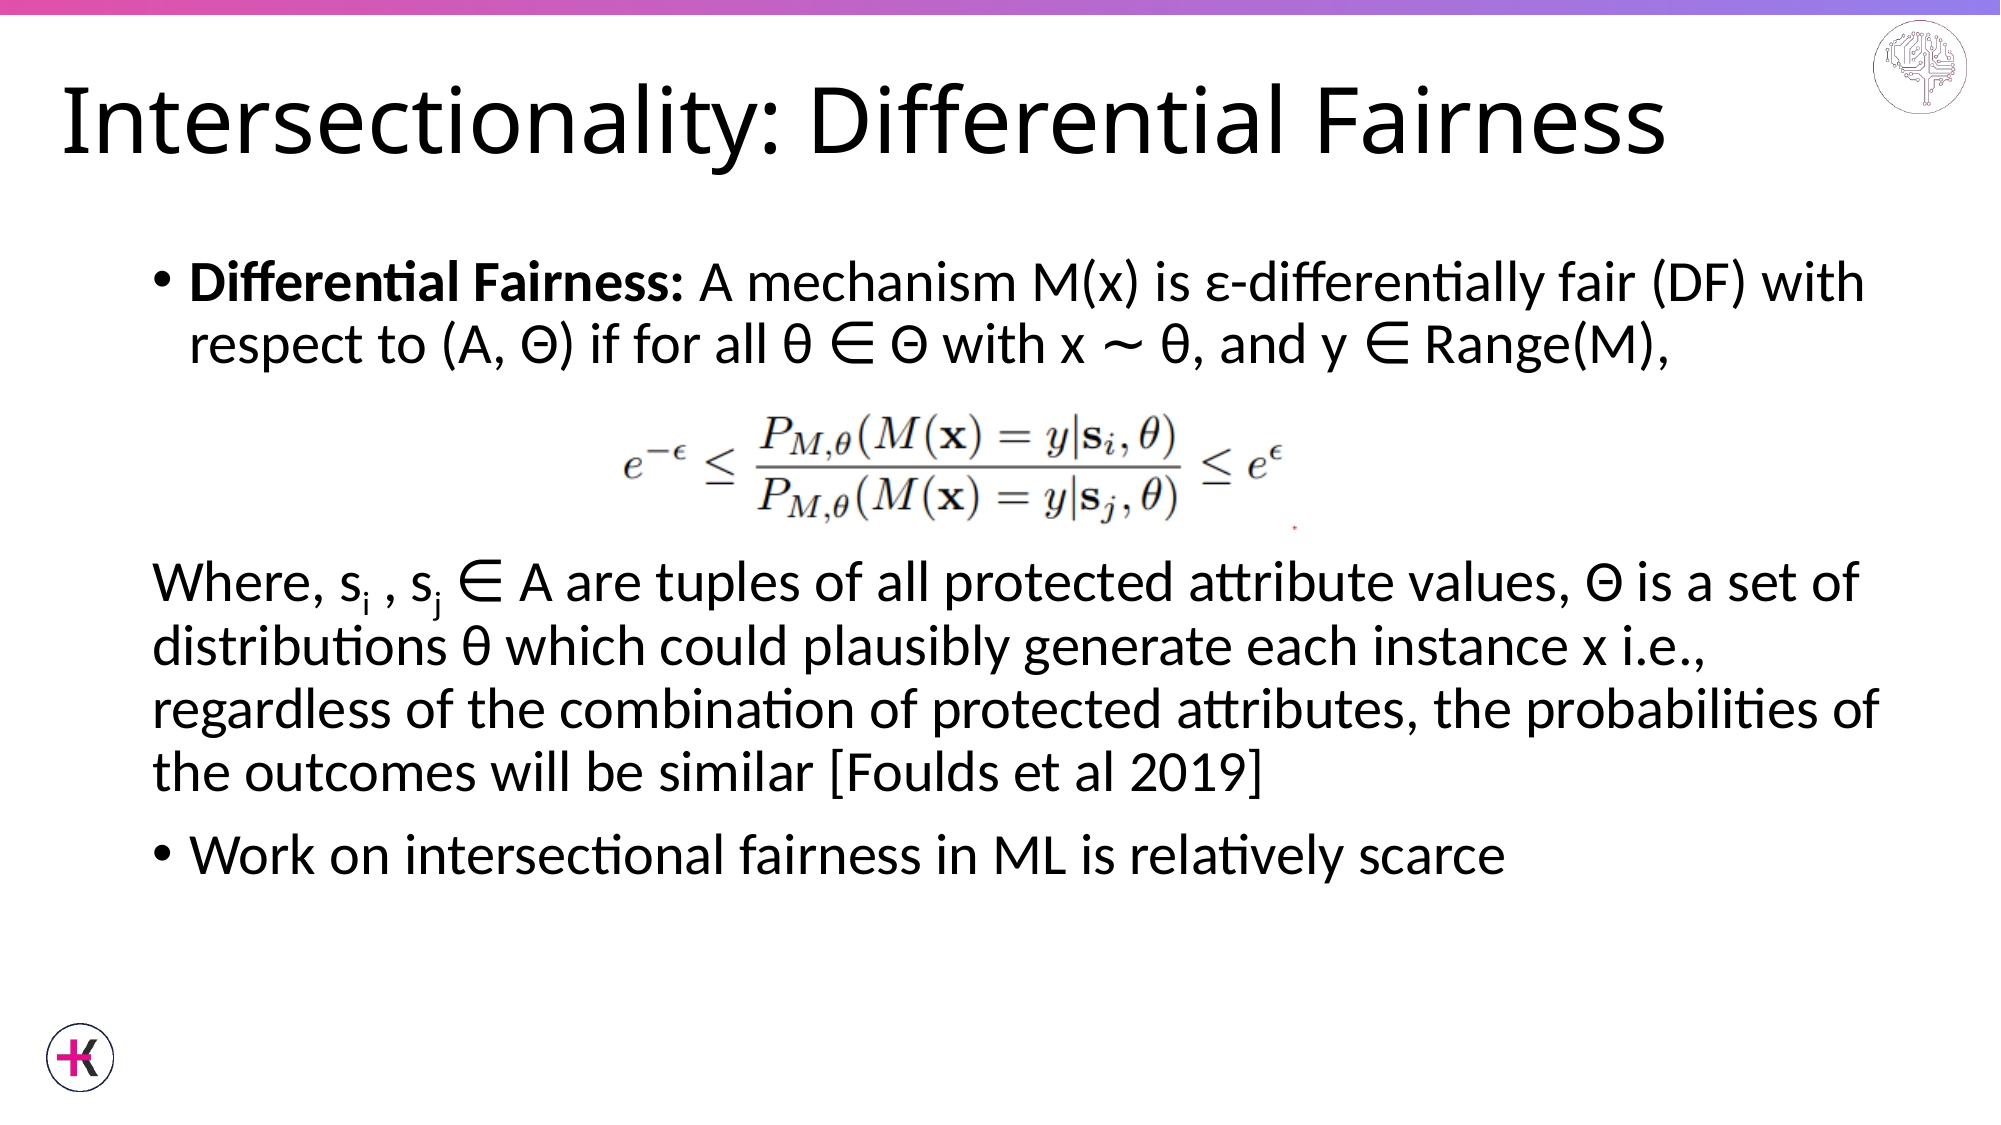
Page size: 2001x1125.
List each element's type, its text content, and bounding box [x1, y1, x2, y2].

picture [1873, 20, 1967, 114]
picture [0, 0, 2000, 15]
picture [46, 1023, 114, 1092]
picture [617, 403, 1297, 531]
text_box Differential Fairness: A mechanism M(x) is ε-differentially fair (DF) with respect to (A, Θ) if for all θ ∈ Θ with x ∼ θ, and y ∈ Range(M), Where, si , sj ∈ A are tuples of all protected attribute values, Θ is a set of distributions θ which could plausibly generate each instance x i.e., regardless of the combination of protected attributes, the probabilities of the outcomes will be similar [Foulds et al 2019] Work on intersectional fairness in ML is relatively scarce [137, 228, 1911, 994]
title Intersectionality: Differential Fairness [46, 15, 1772, 233]
